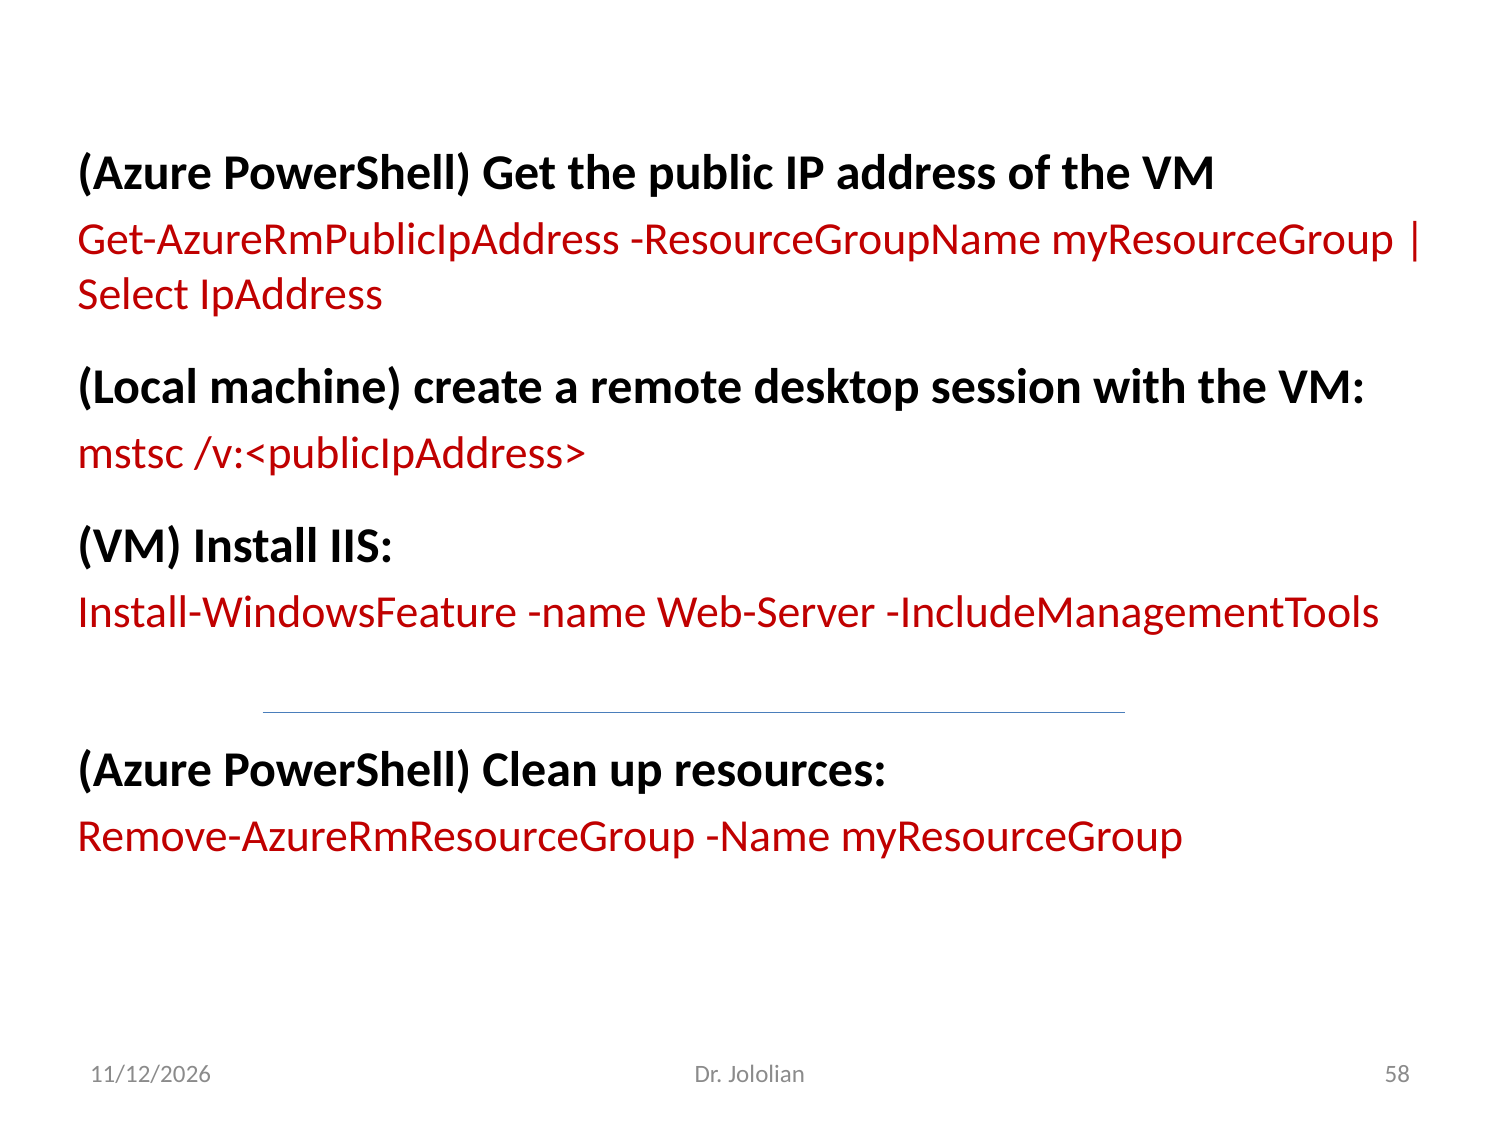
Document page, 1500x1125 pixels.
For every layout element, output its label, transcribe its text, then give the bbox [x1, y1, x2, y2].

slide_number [75, 1042, 425, 1103]
slide_number 58 [1074, 1042, 1425, 1103]
list (Azure PowerShell) Get the public IP address of the VM Get-AzureRmPublicIpAddress -ResourceGroupName myResourceGroup | Select IpAddress (Local machine) create a remote desktop session with the VM: mstsc /v:<publicIpAddress> (VM) Install IIS: Install-WindowsFeature -name Web-Server -IncludeManagementTools (Azure PowerShell) Clean up resources: Remove-AzureRmResourceGroup -Name myResourceGroup [62, 62, 1463, 1050]
footer Dr. Jololian [512, 1042, 988, 1103]
